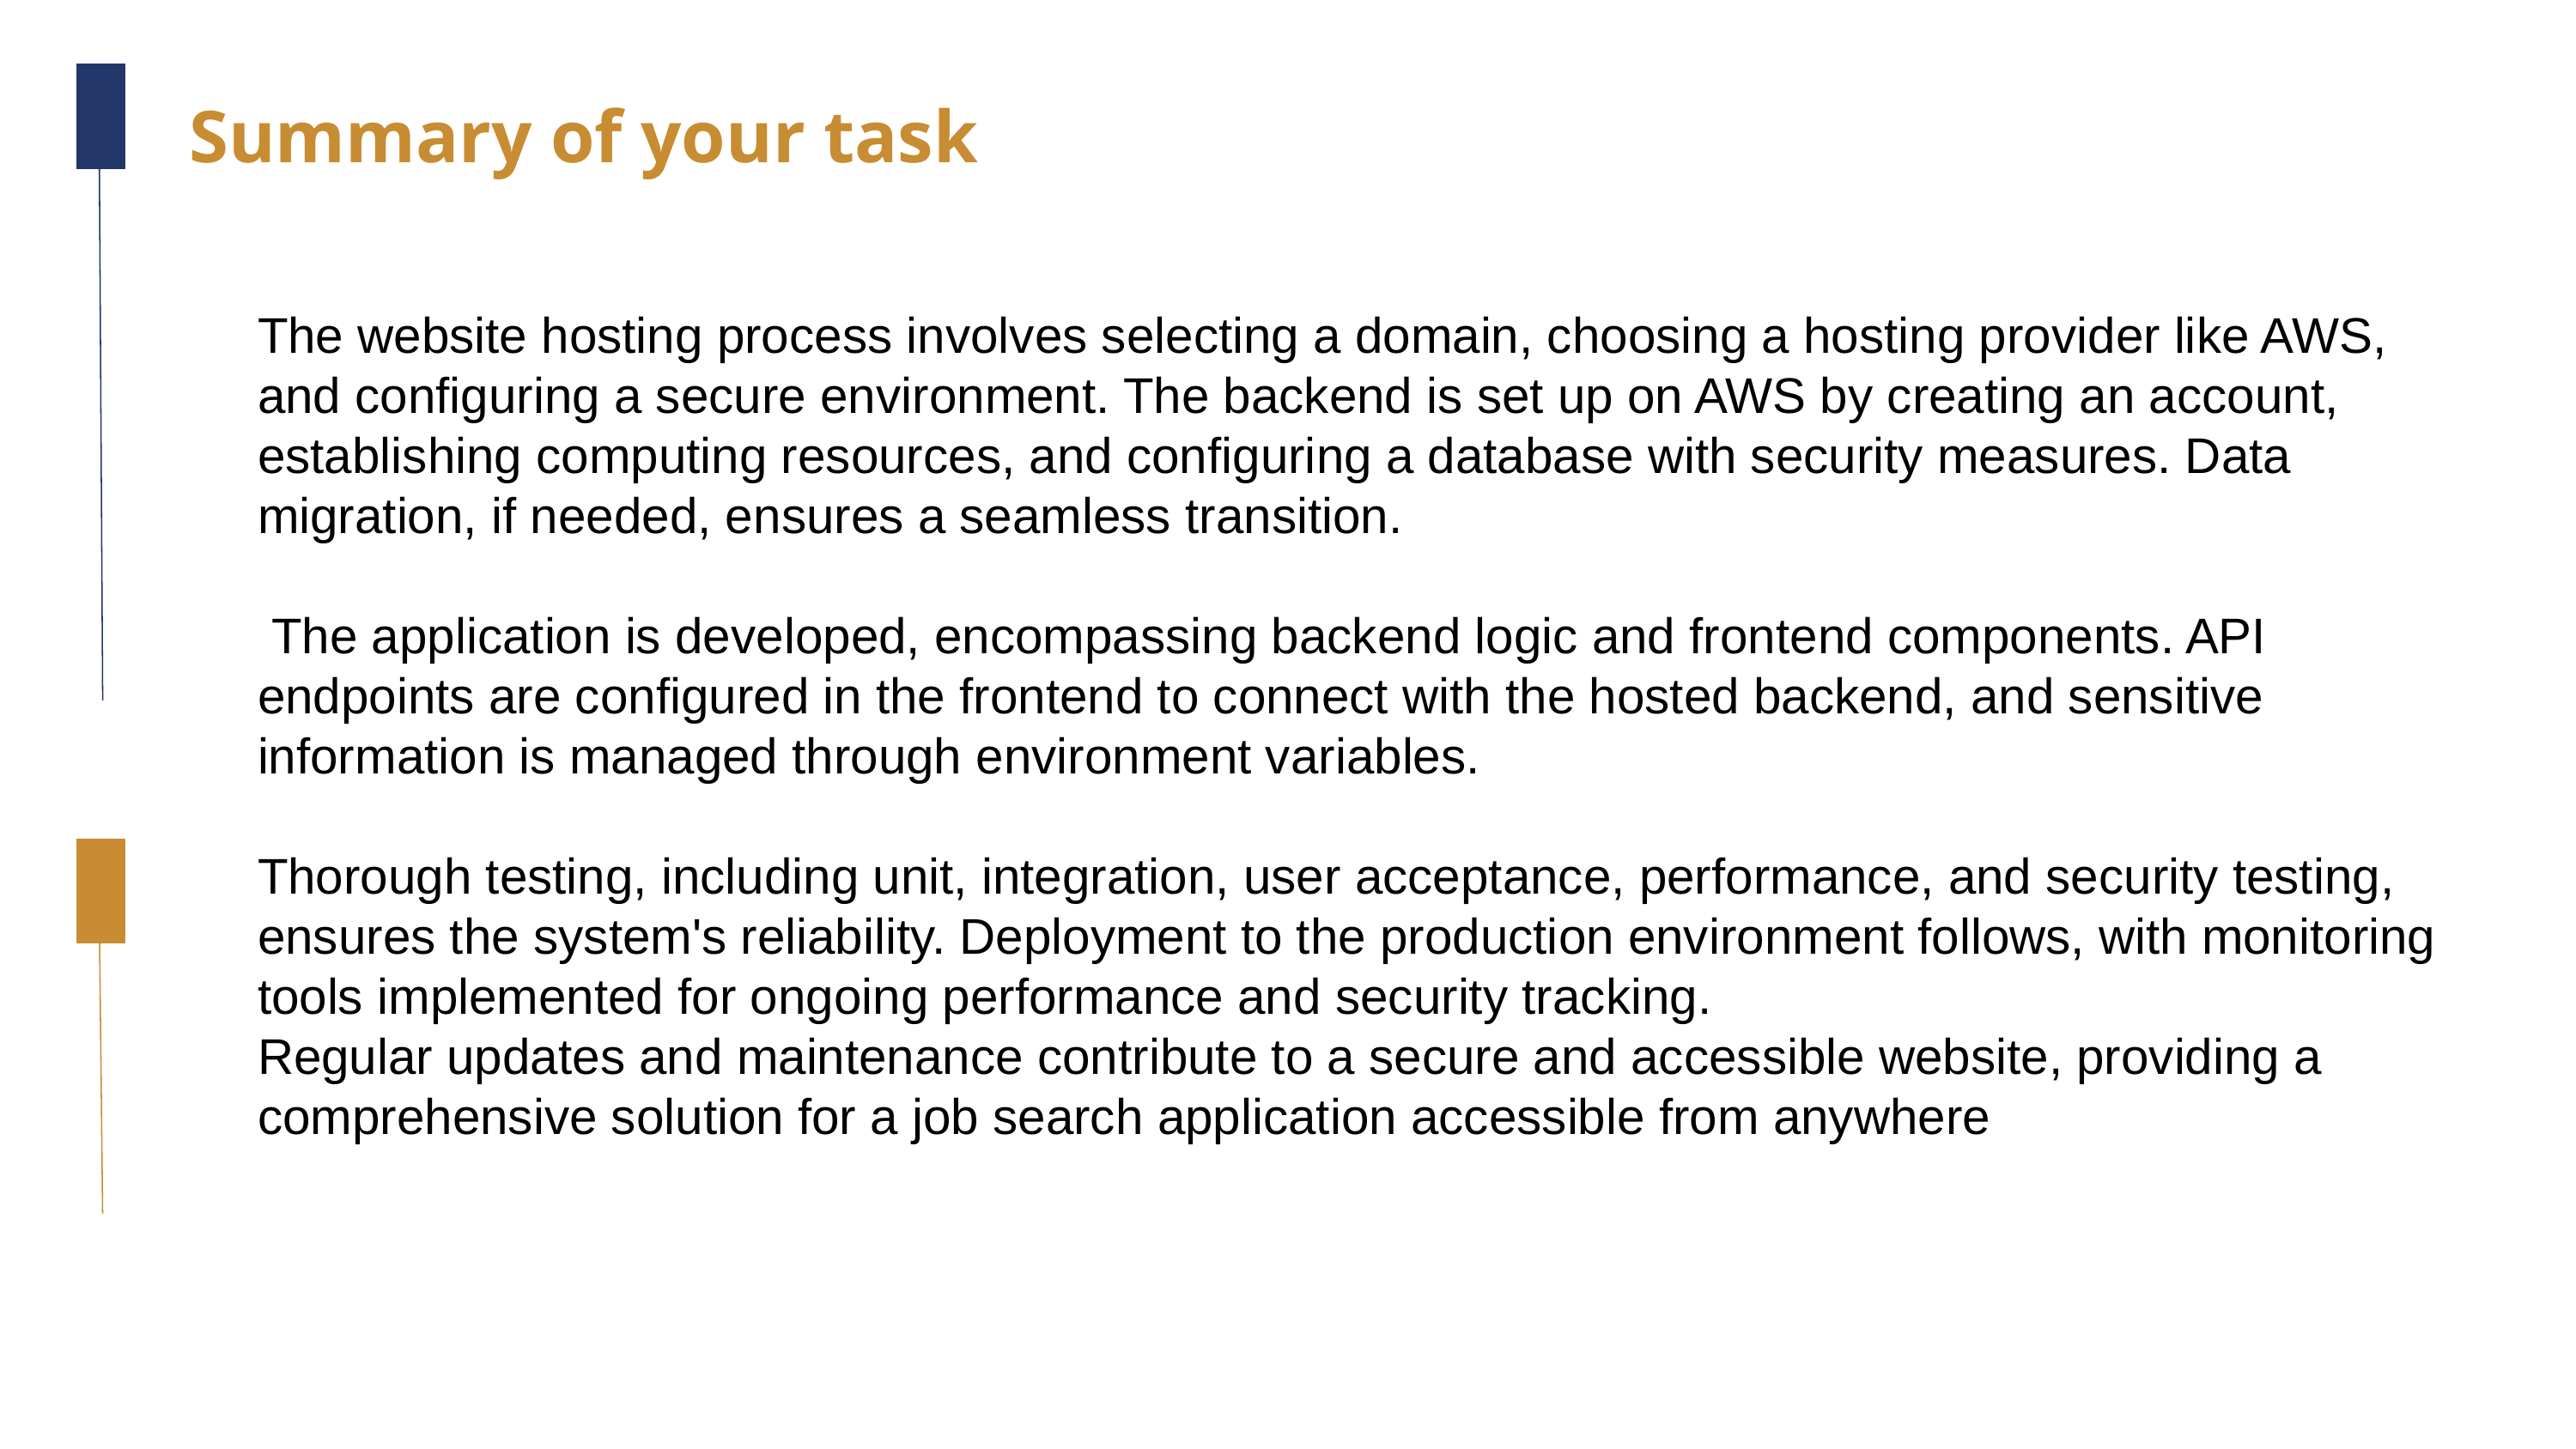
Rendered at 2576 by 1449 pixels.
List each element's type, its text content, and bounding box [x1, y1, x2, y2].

text_box Summary of your task [189, 100, 1084, 178]
text_box The website hosting process involves selecting a domain, choosing a hosting provider like AWS, and configuring a secure environment. The backend is set up on AWS by creating an account, establishing computing resources, and configuring a database with security measures. Data migration, if needed, ensures a seamless transition. The application is developed, encompassing backend logic and frontend components. API endpoints are configured in the frontend to connect with the hosted backend, and sensitive information is managed through environment variables. Thorough testing, including unit, integration, user acceptance, performance, and security testing, ensures the system's reliability. Deployment to the production environment follows, with monitoring tools implemented for ongoing performance and security tracking. Regular updates and maintenance contribute to a secure and accessible website, providing a comprehensive solution for a job search application accessible from anywhere [257, 302, 2447, 1144]
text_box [76, 838, 126, 944]
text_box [76, 63, 126, 169]
